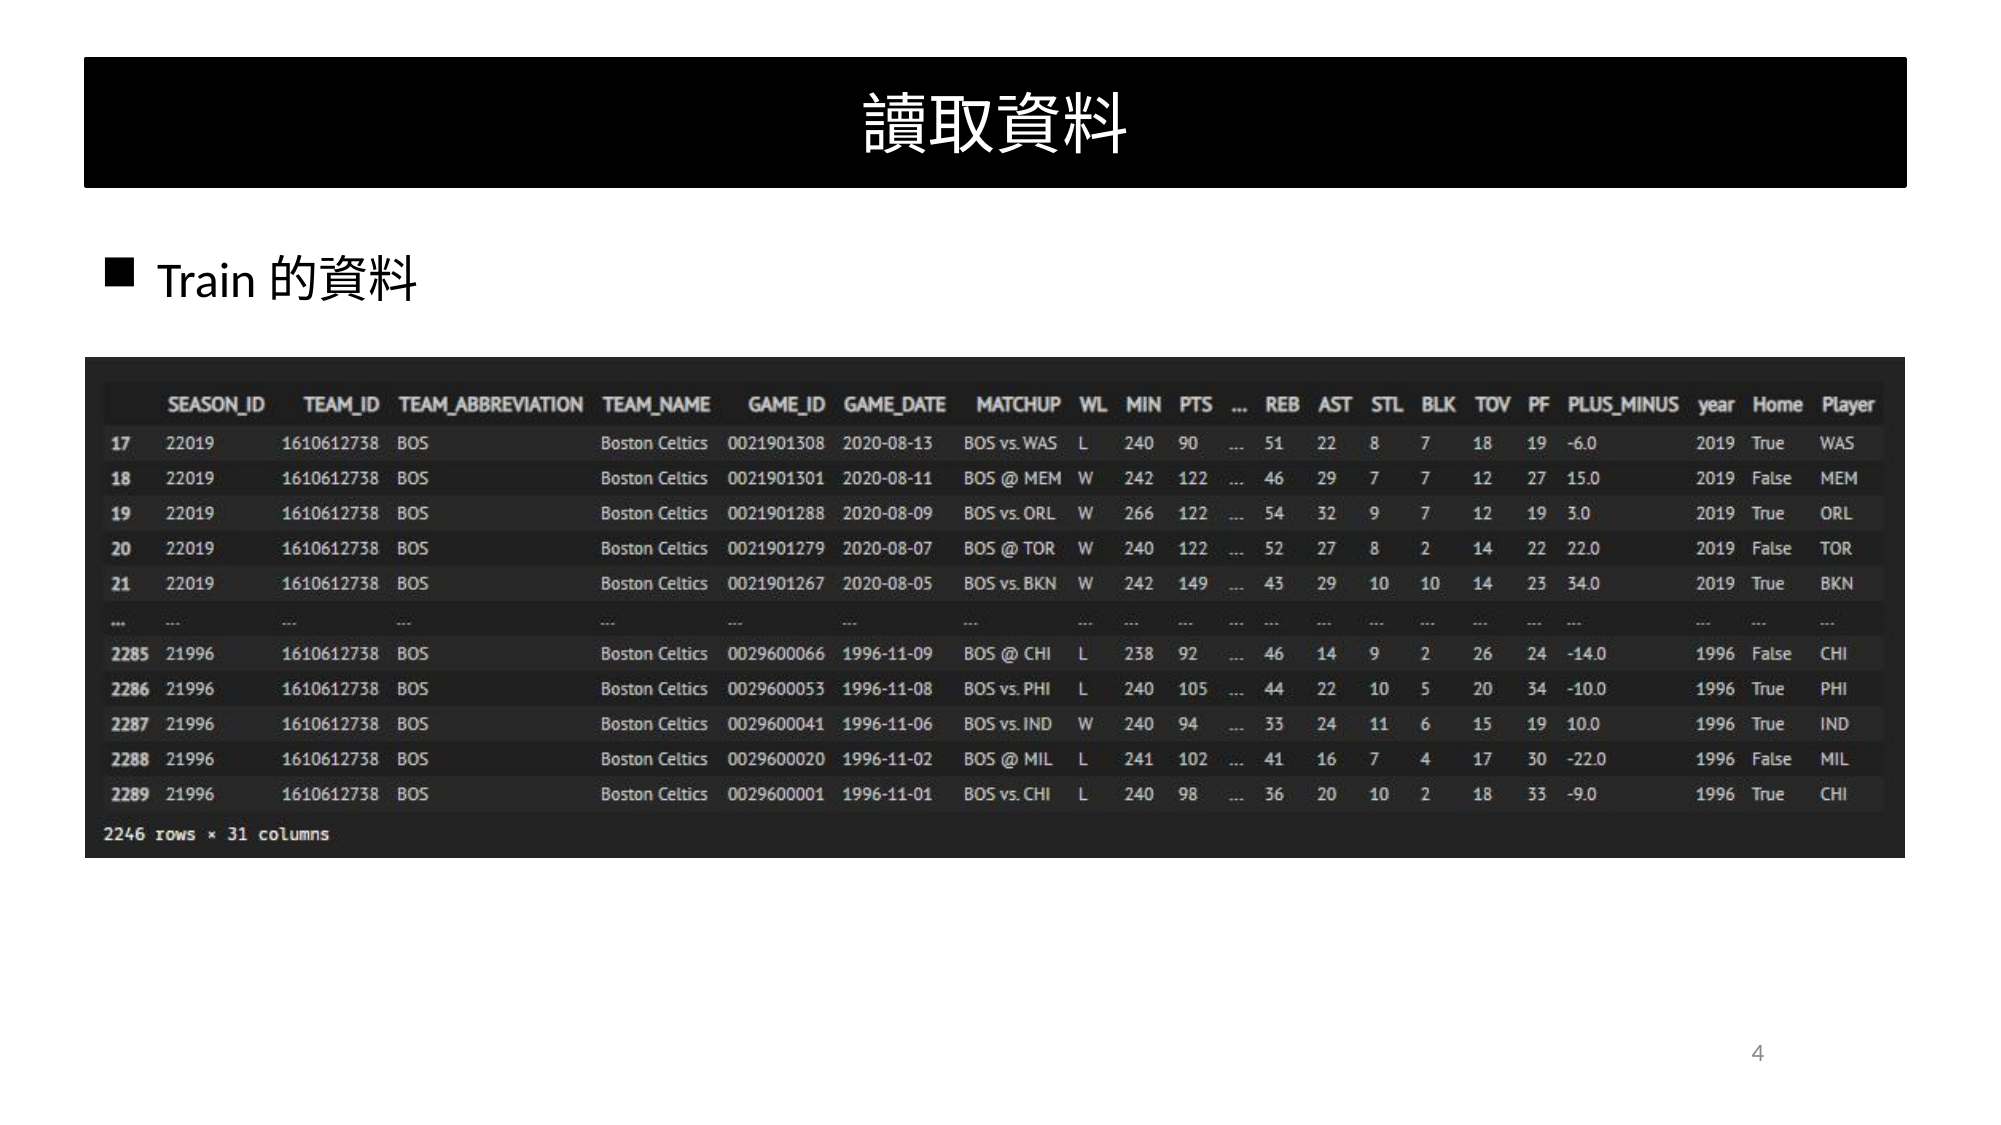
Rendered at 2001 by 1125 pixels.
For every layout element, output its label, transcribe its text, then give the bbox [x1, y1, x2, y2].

list Train的資料 [85, 246, 911, 354]
picture [85, 357, 1905, 858]
text_box 讀取資料 [84, 57, 1907, 188]
